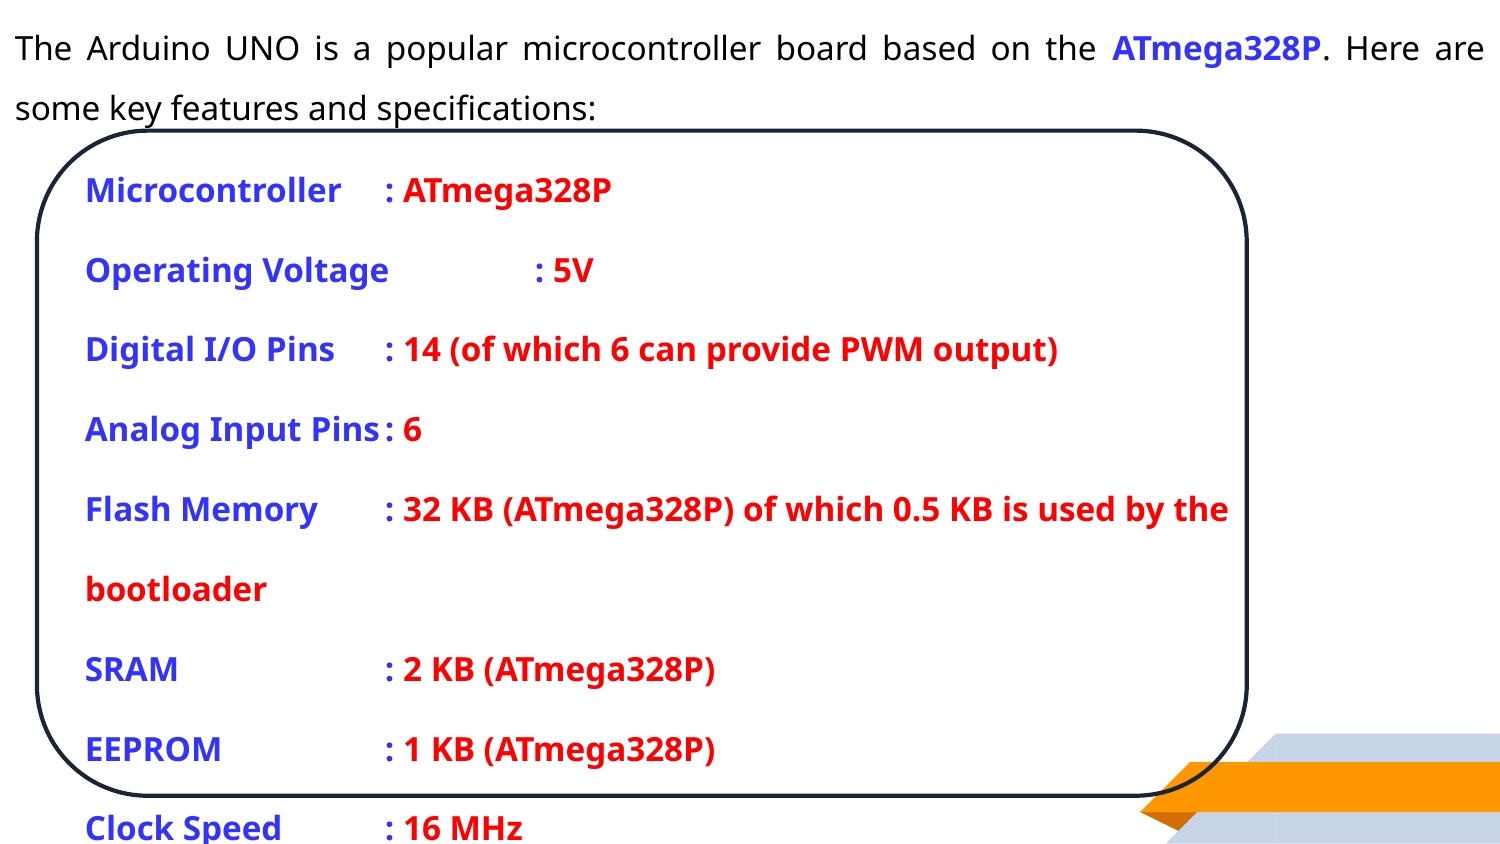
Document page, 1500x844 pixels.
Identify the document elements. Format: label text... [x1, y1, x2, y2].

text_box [36, 121, 1306, 797]
picture [1365, 0, 1500, 126]
text_box The Arduino UNO is a popular microcontroller board based on the ATmega328P. Here are some key features and specifications: [0, 0, 1369, 135]
